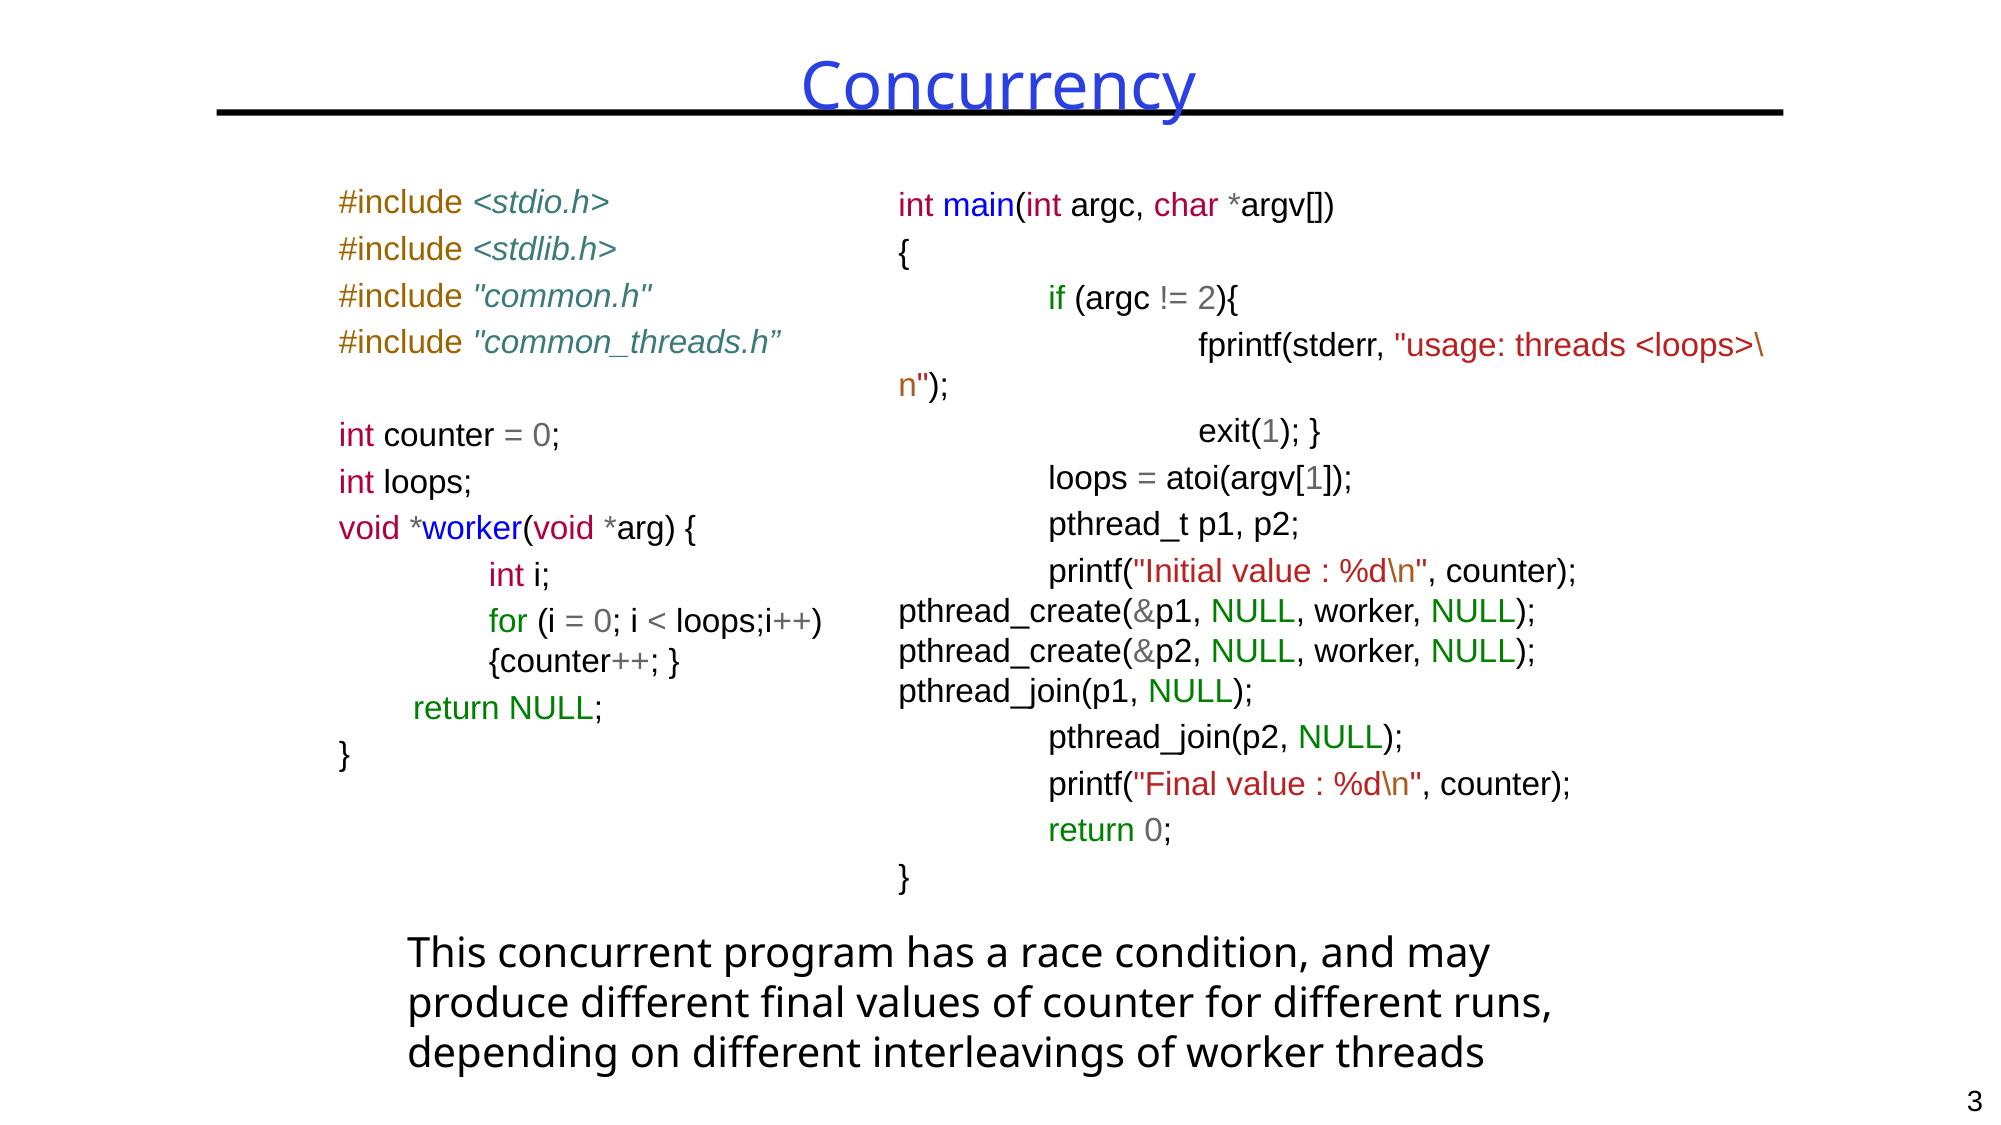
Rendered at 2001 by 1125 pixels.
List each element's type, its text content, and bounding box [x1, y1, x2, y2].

text_box int main(int argc, char *argv[]) { if (argc != 2){ fprintf(stderr, "usage: threads <loops>\n"); exit(1); } loops = atoi(argv[1]); pthread_t p1, p2; printf("Initial value : %d\n", counter); pthread_create(&p1, NULL, worker, NULL); pthread_create(&p2, NULL, worker, NULL); pthread_join(p1, NULL); pthread_join(p2, NULL); printf("Final value : %d\n", counter); return 0; } [883, 176, 1788, 1019]
text_box This concurrent program has a race condition, and may produce different final values of counter for different runs, depending on different interleavings of worker threads [392, 918, 1605, 1083]
title Concurrency [68, 45, 1929, 133]
text_box #include <stdio.h> #include <stdlib.h> #include "common.h" #include "common_threads.h” int counter = 0; int loops; void *worker(void *arg) { int i; for (i = 0; i < loops;i++) {counter++; } return NULL; } [324, 173, 884, 1017]
